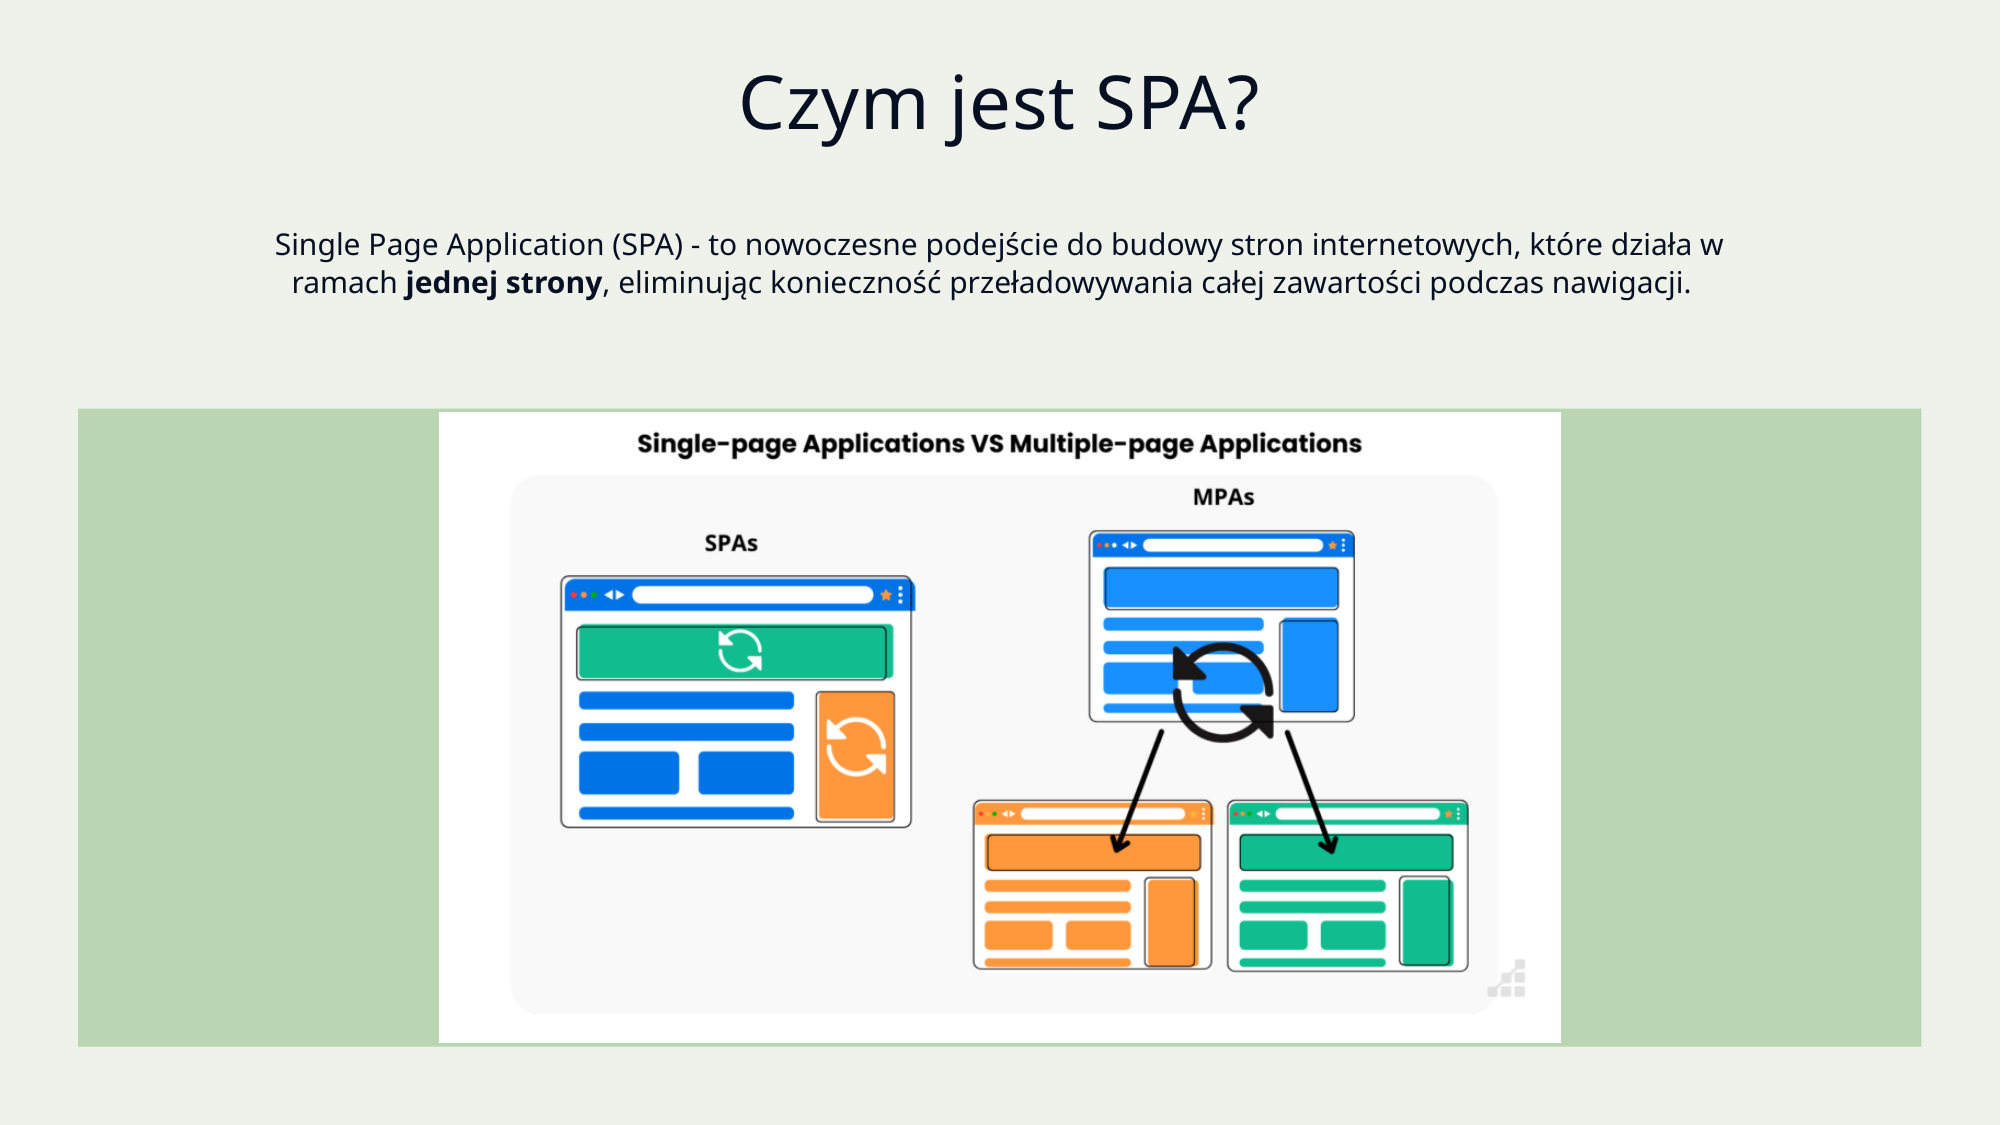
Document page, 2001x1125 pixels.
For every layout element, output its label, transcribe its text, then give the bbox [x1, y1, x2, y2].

text_box Czym jest SPA? [692, 65, 1307, 145]
text_box Single Page Application (SPA) - to nowoczesne podejście do budowy stron internetowych, które działa w ramach jednej strony, eliminując konieczność przeładowywania całej zawartości podczas nawigacji. [247, 224, 1753, 338]
picture [77, 408, 1922, 1047]
